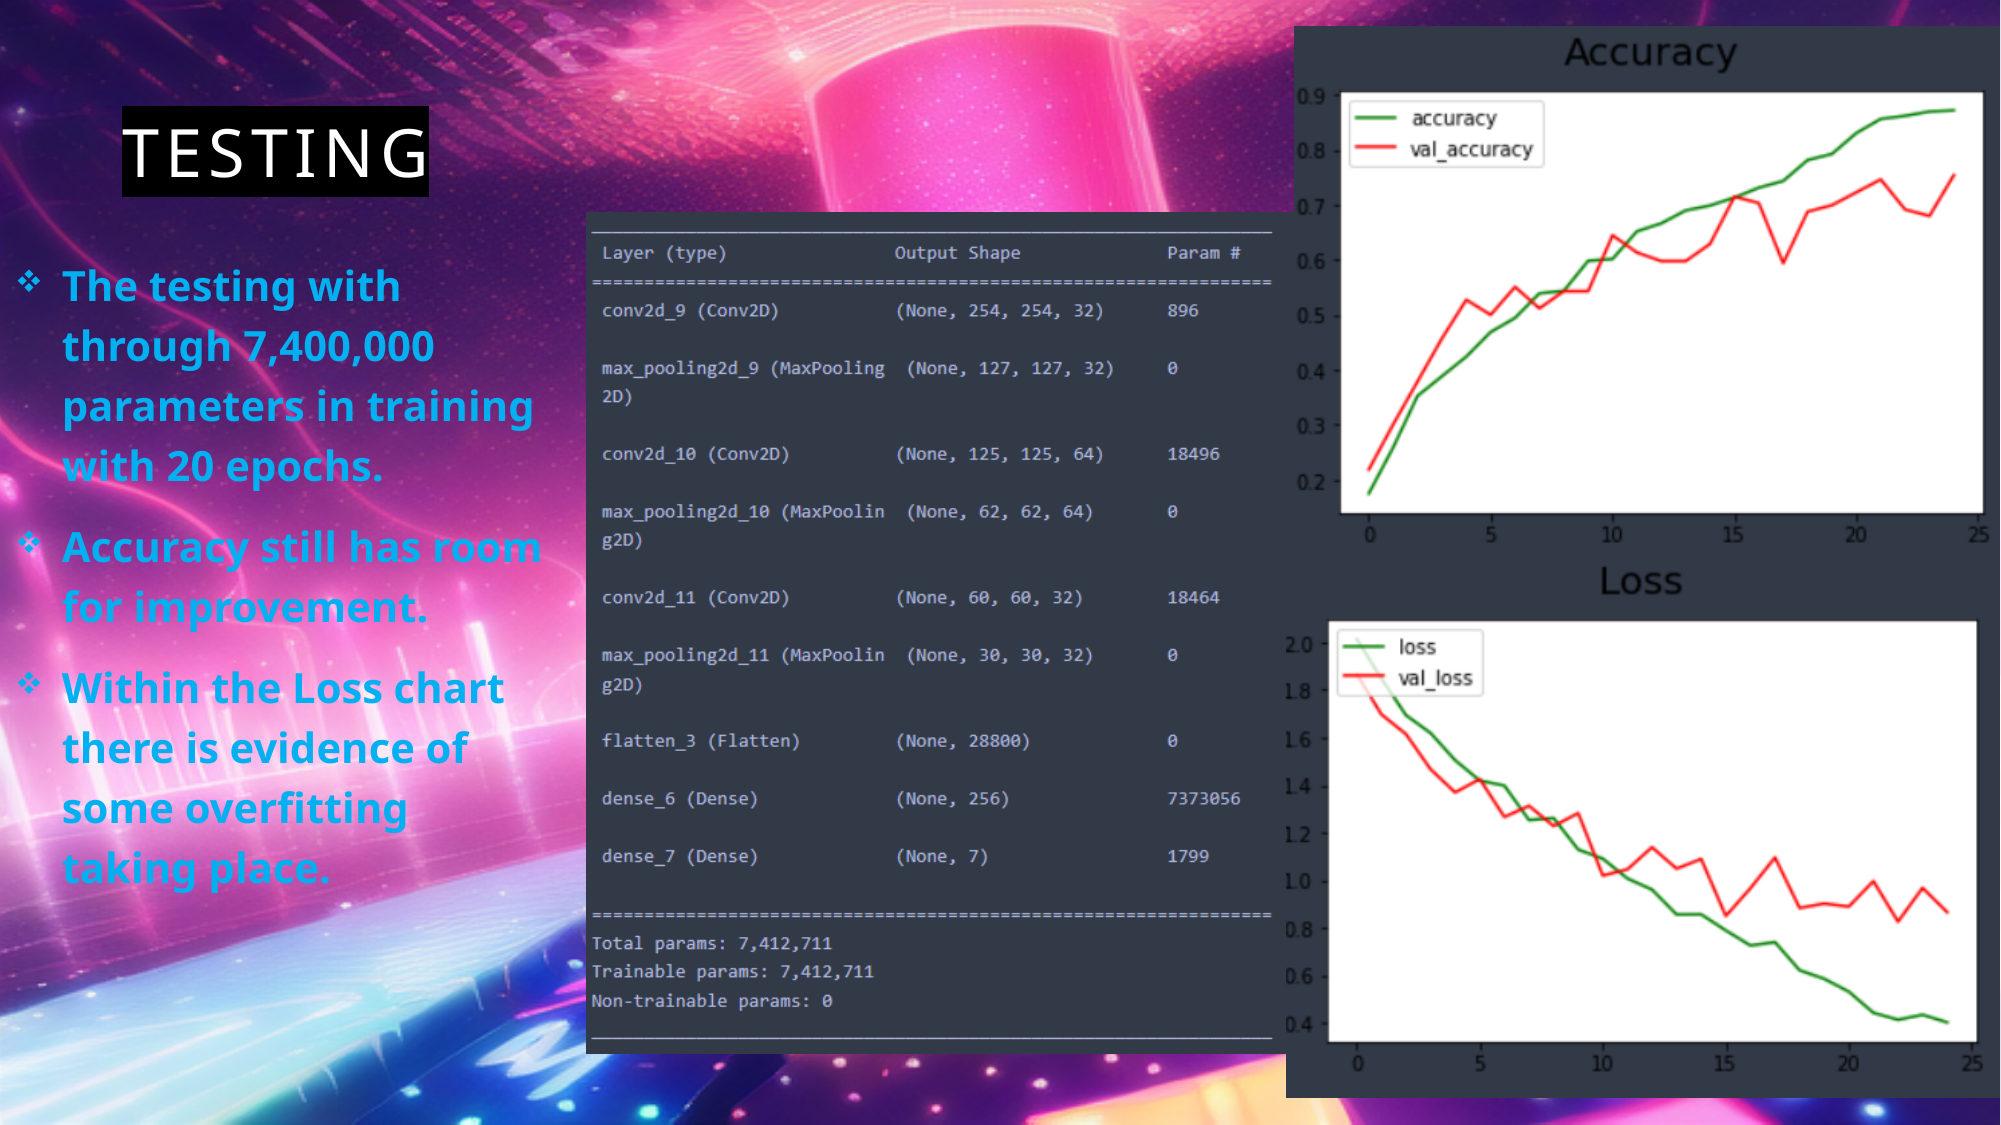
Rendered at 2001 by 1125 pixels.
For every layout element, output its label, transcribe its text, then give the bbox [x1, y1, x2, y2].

picture [0, 0, 2001, 1125]
title Testing [107, 106, 783, 199]
list The testing with through 7,400,000 parameters in training with 20 epochs. Accuracy still has room for improvement. Within the Loss chart there is evidence of some overfitting taking place. [0, 242, 570, 963]
